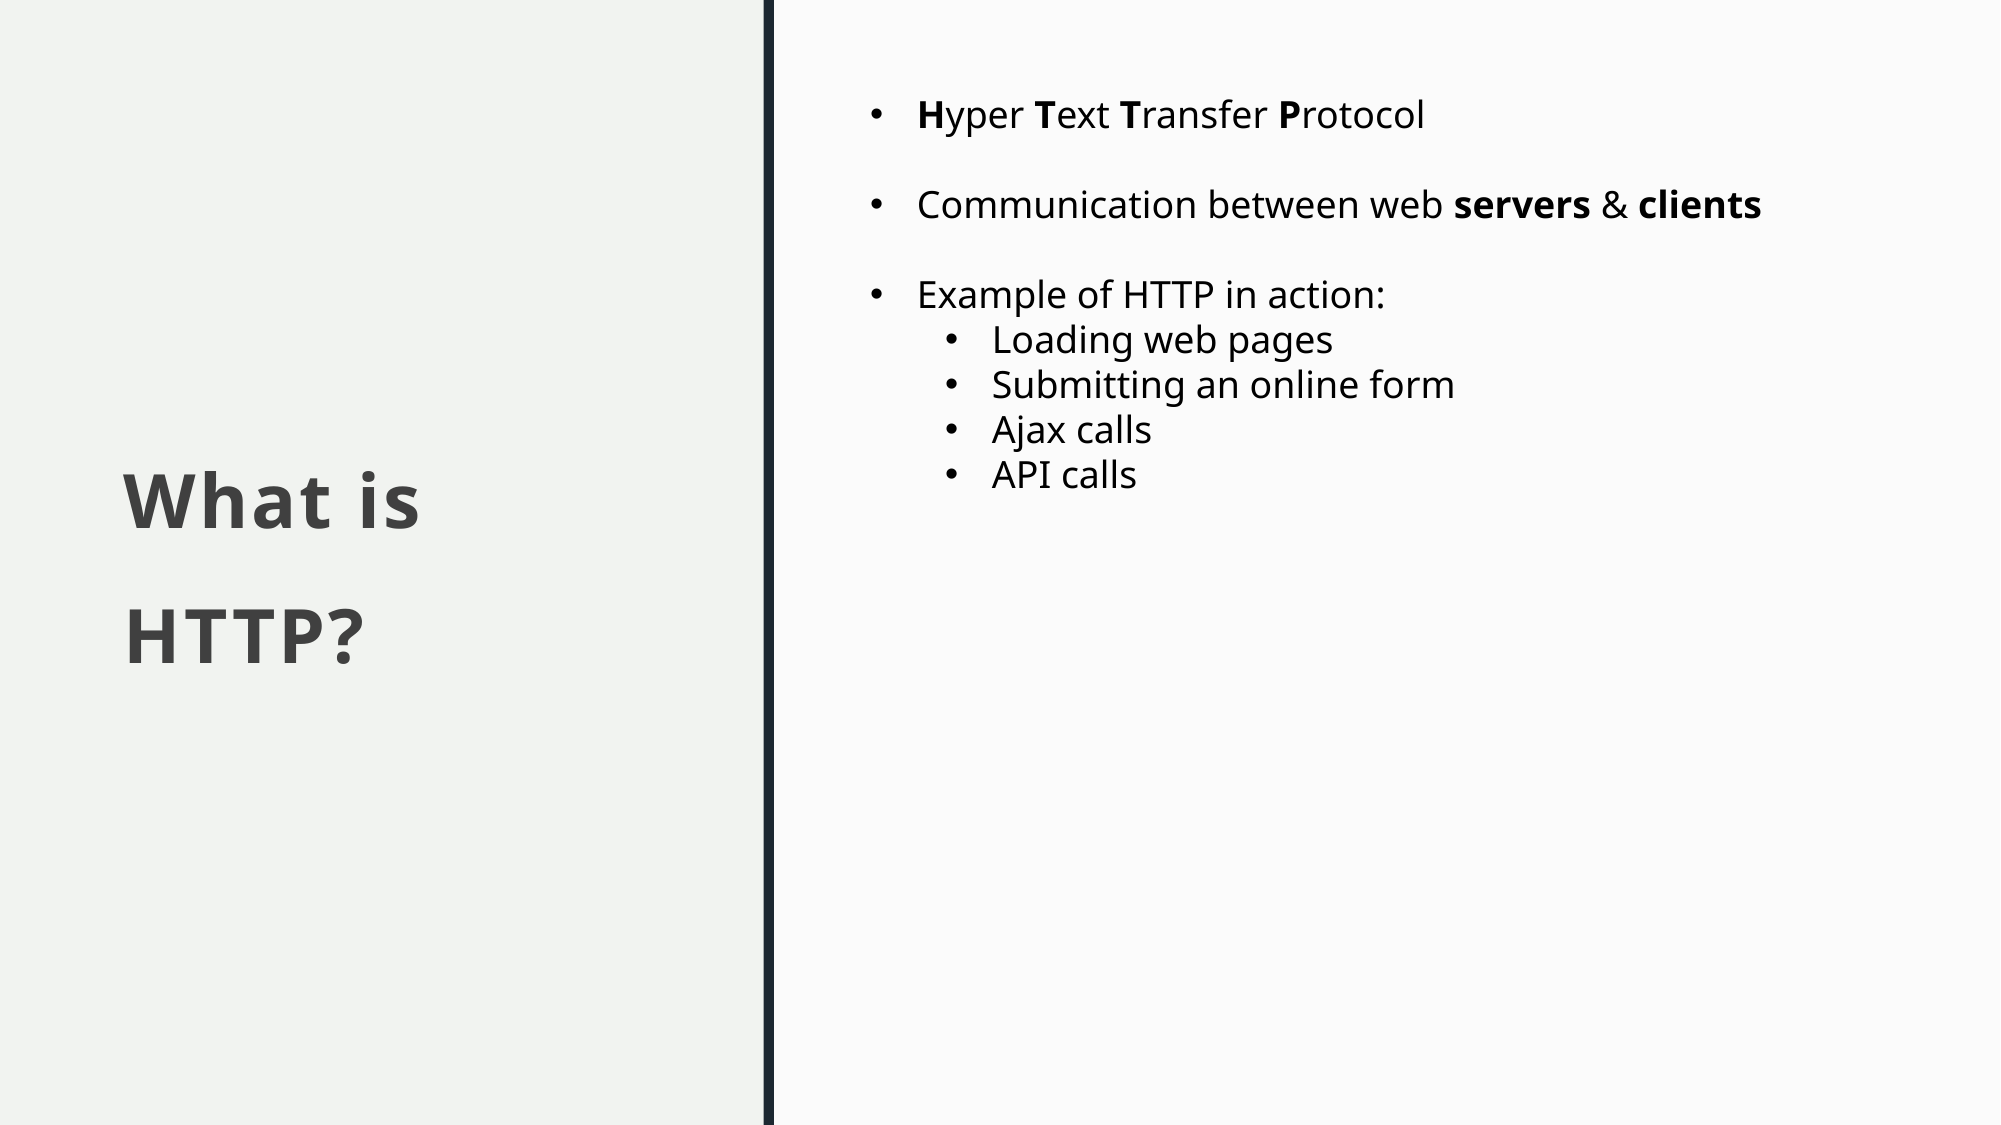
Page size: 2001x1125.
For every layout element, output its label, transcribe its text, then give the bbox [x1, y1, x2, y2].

title What is HTTP? [105, 115, 666, 969]
text_box Hyper Text Transfer Protocol Communication between web servers & clients Example of HTTP in action: Loading web pages Submitting an online form Ajax calls API calls [855, 83, 1778, 504]
